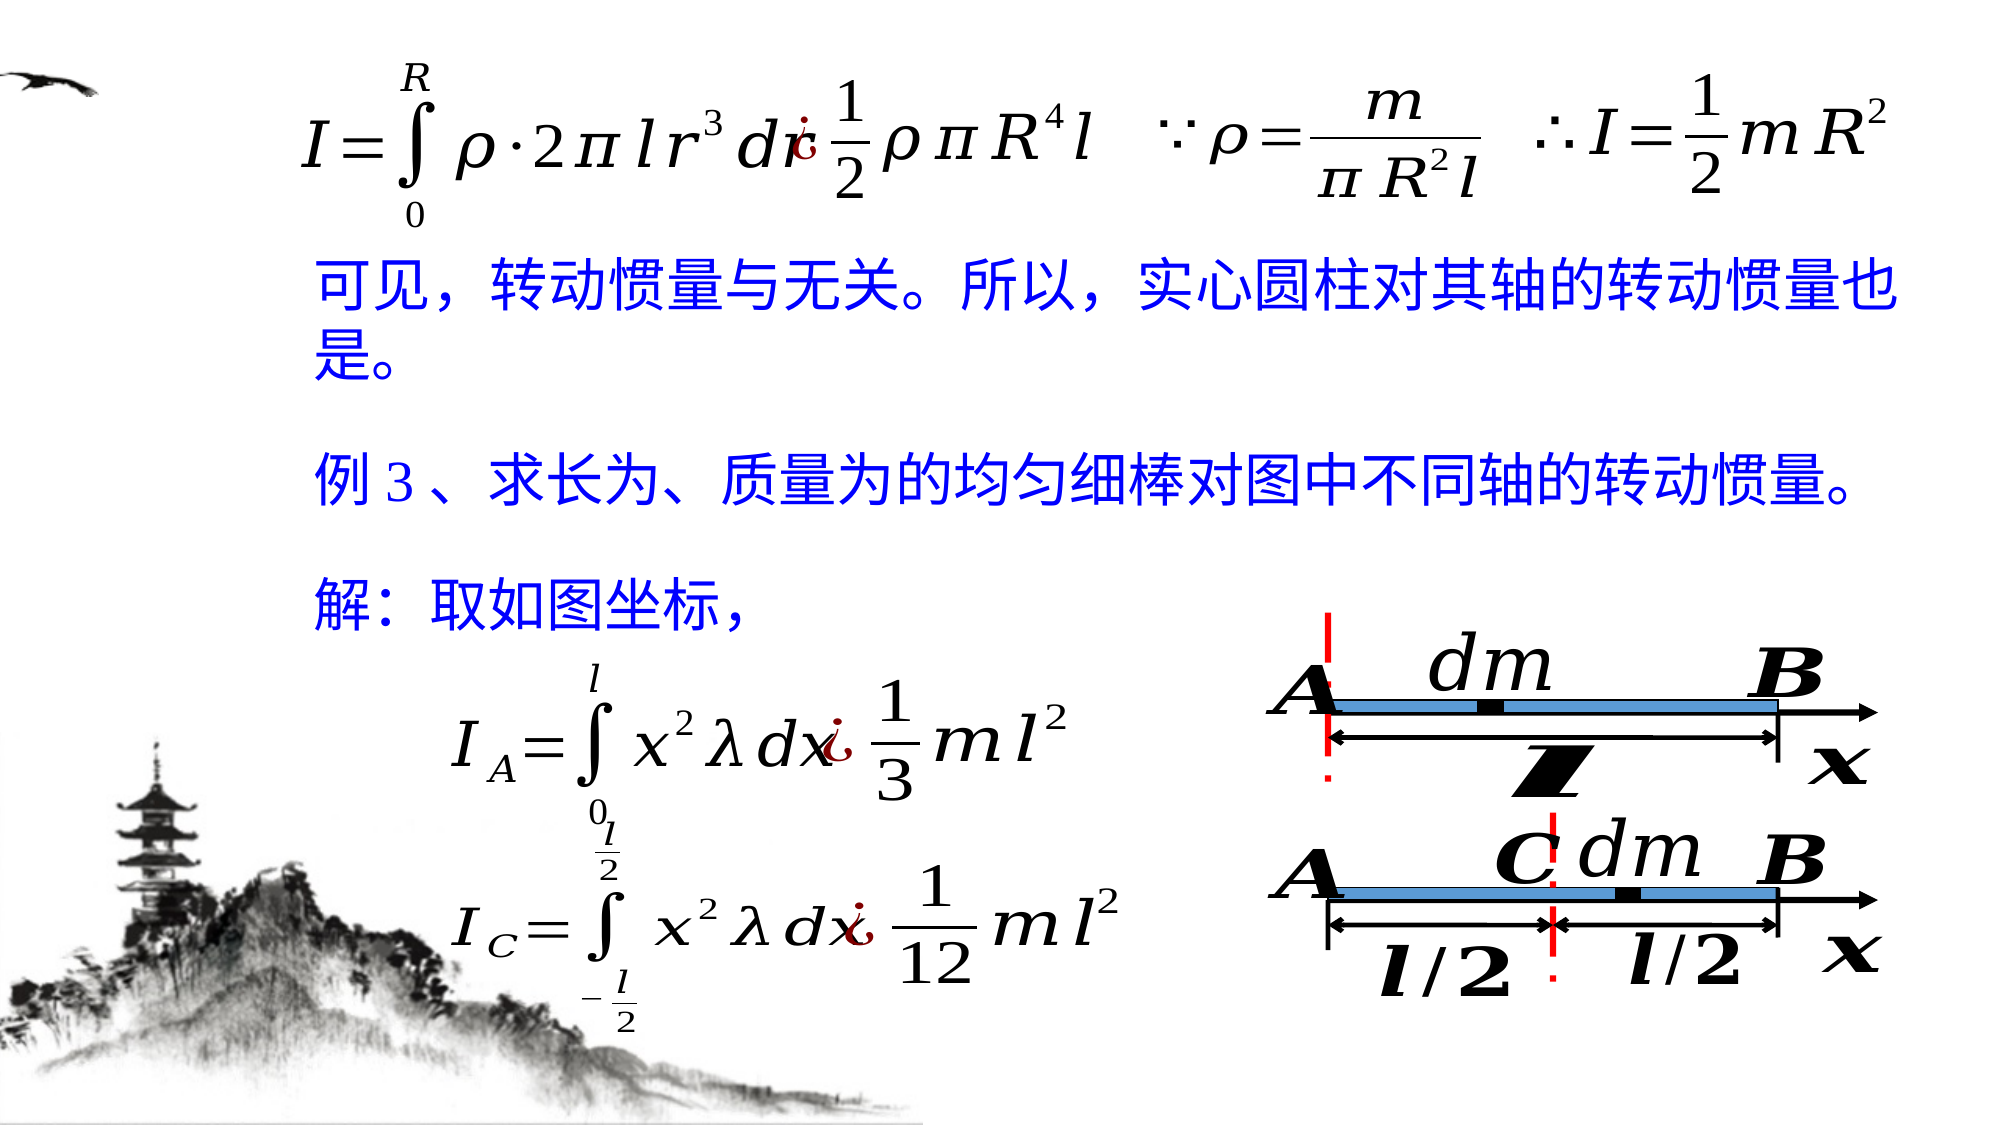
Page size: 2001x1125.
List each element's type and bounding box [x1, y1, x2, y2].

text_box [1263, 812, 1890, 1013]
text_box [1261, 612, 1878, 814]
picture [0, 732, 923, 1125]
picture [765, 736, 785, 763]
picture [0, 3, 99, 97]
picture [821, 735, 835, 755]
